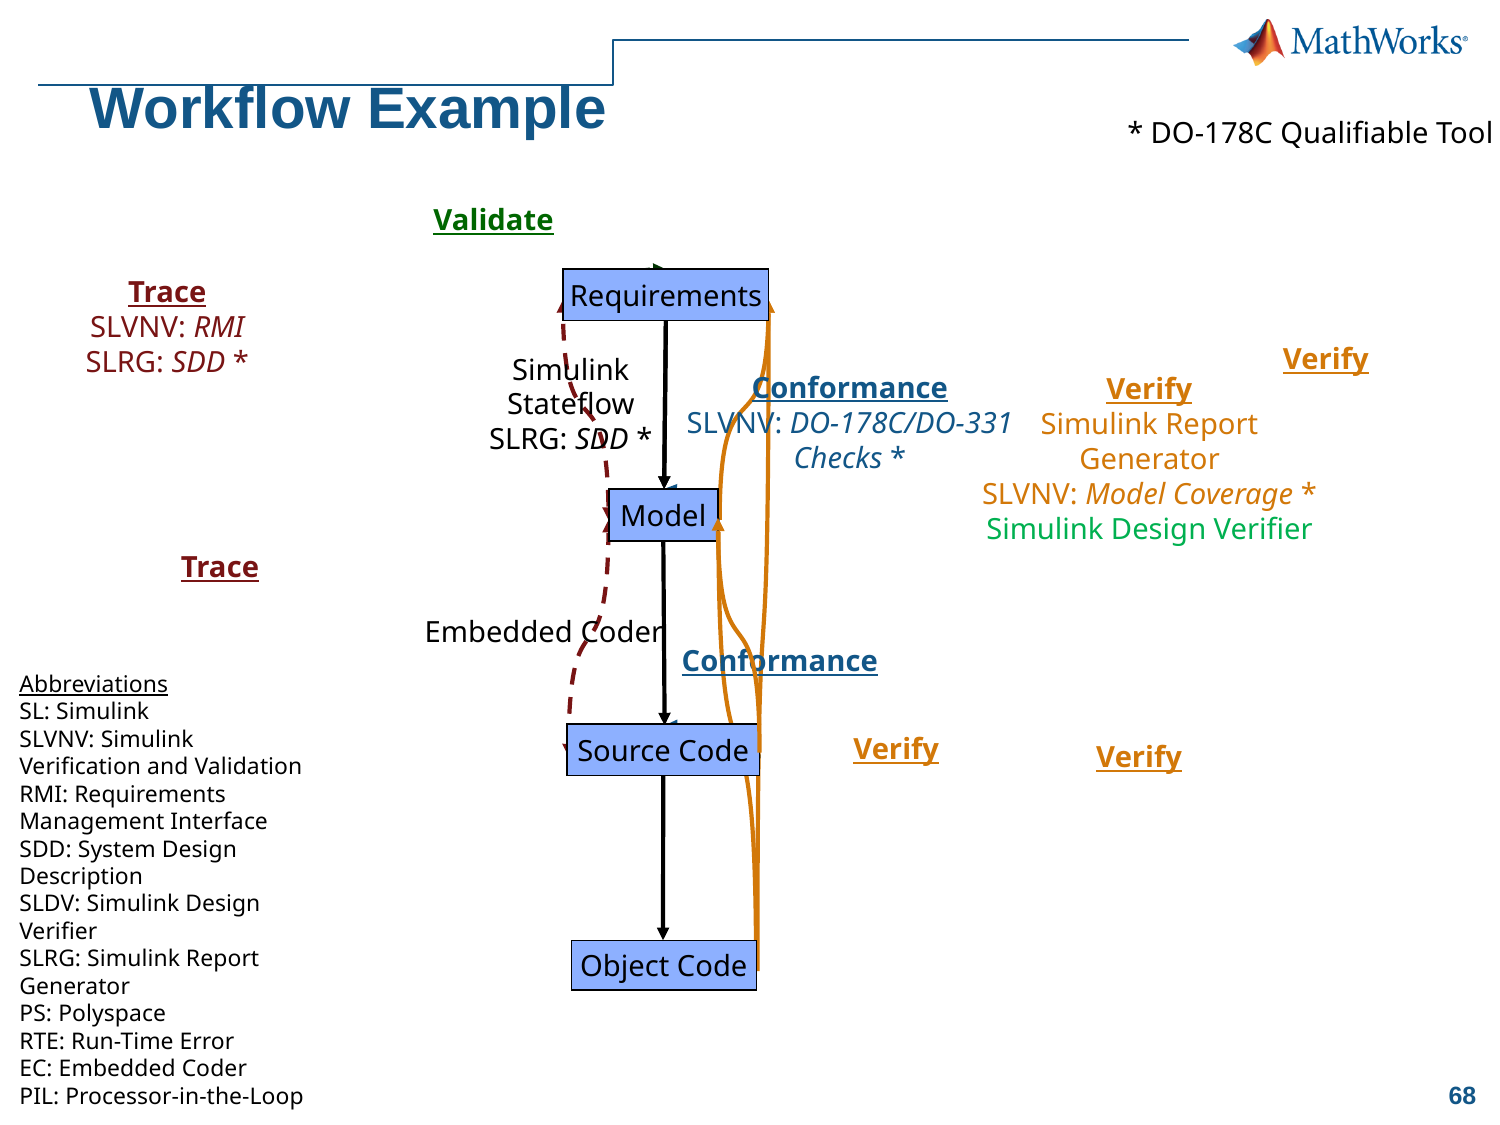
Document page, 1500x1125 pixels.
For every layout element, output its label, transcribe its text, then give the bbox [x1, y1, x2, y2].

title Workflow Example [74, 62, 1450, 162]
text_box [568, 519, 609, 757]
text_box Simulink Stateflow SLRG: SDD * [475, 344, 557, 463]
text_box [663, 320, 667, 490]
text_box Abbreviations SL: Simulink SLVNV: Simulink Verification and Validation RMI: Requirements Management Interface SDD: System Design Description SLDV: Simulink Design Verifier SLRG: Simulink Report Generator PS: Polyspace RTE: Run-Time Error EC: Embedded Coder PIL: Processor-in-the-Loop [0, 657, 341, 1121]
text_box Conformance SLVNV: DO-178C/DO-331 Checks * [773, 362, 1027, 481]
text_box Embedded Coder [411, 606, 563, 655]
text_box Embedded Coder [670, 606, 677, 655]
text_box Requirements [614, 269, 769, 321]
text_box Verify [1269, 334, 1383, 383]
text_box Embedded Coder [613, 606, 657, 655]
picture [1226, 7, 1483, 78]
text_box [719, 299, 756, 515]
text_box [562, 268, 666, 301]
text_box Model [613, 488, 711, 542]
text_box Conformance [773, 635, 892, 684]
text_box Verify [839, 723, 954, 773]
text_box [717, 517, 760, 753]
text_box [757, 299, 769, 972]
text_box Trace SLVNV: RMI SLRG: SDD * [16, 267, 319, 386]
text_box Object Code [571, 940, 757, 991]
text_box Source Code [566, 723, 713, 776]
text_box Trace [166, 541, 273, 590]
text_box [663, 488, 720, 521]
text_box Verify Simulink Report Generator SLVNV: Model Coverage * Simulink Design Verifier [968, 363, 1331, 553]
text_box Validate [420, 194, 568, 243]
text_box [562, 299, 609, 521]
text_box Conformance SLVNV: DO-178C/DO-331 Checks * [673, 362, 714, 481]
text_box Simulink Stateflow SLRG: SDD * [614, 344, 657, 463]
text_box * DO-178C Qualifiable Tool [1450, 107, 1500, 156]
text_box Conformance [670, 635, 711, 684]
text_box Verify [1082, 731, 1197, 781]
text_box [718, 760, 752, 971]
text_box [664, 725, 712, 757]
